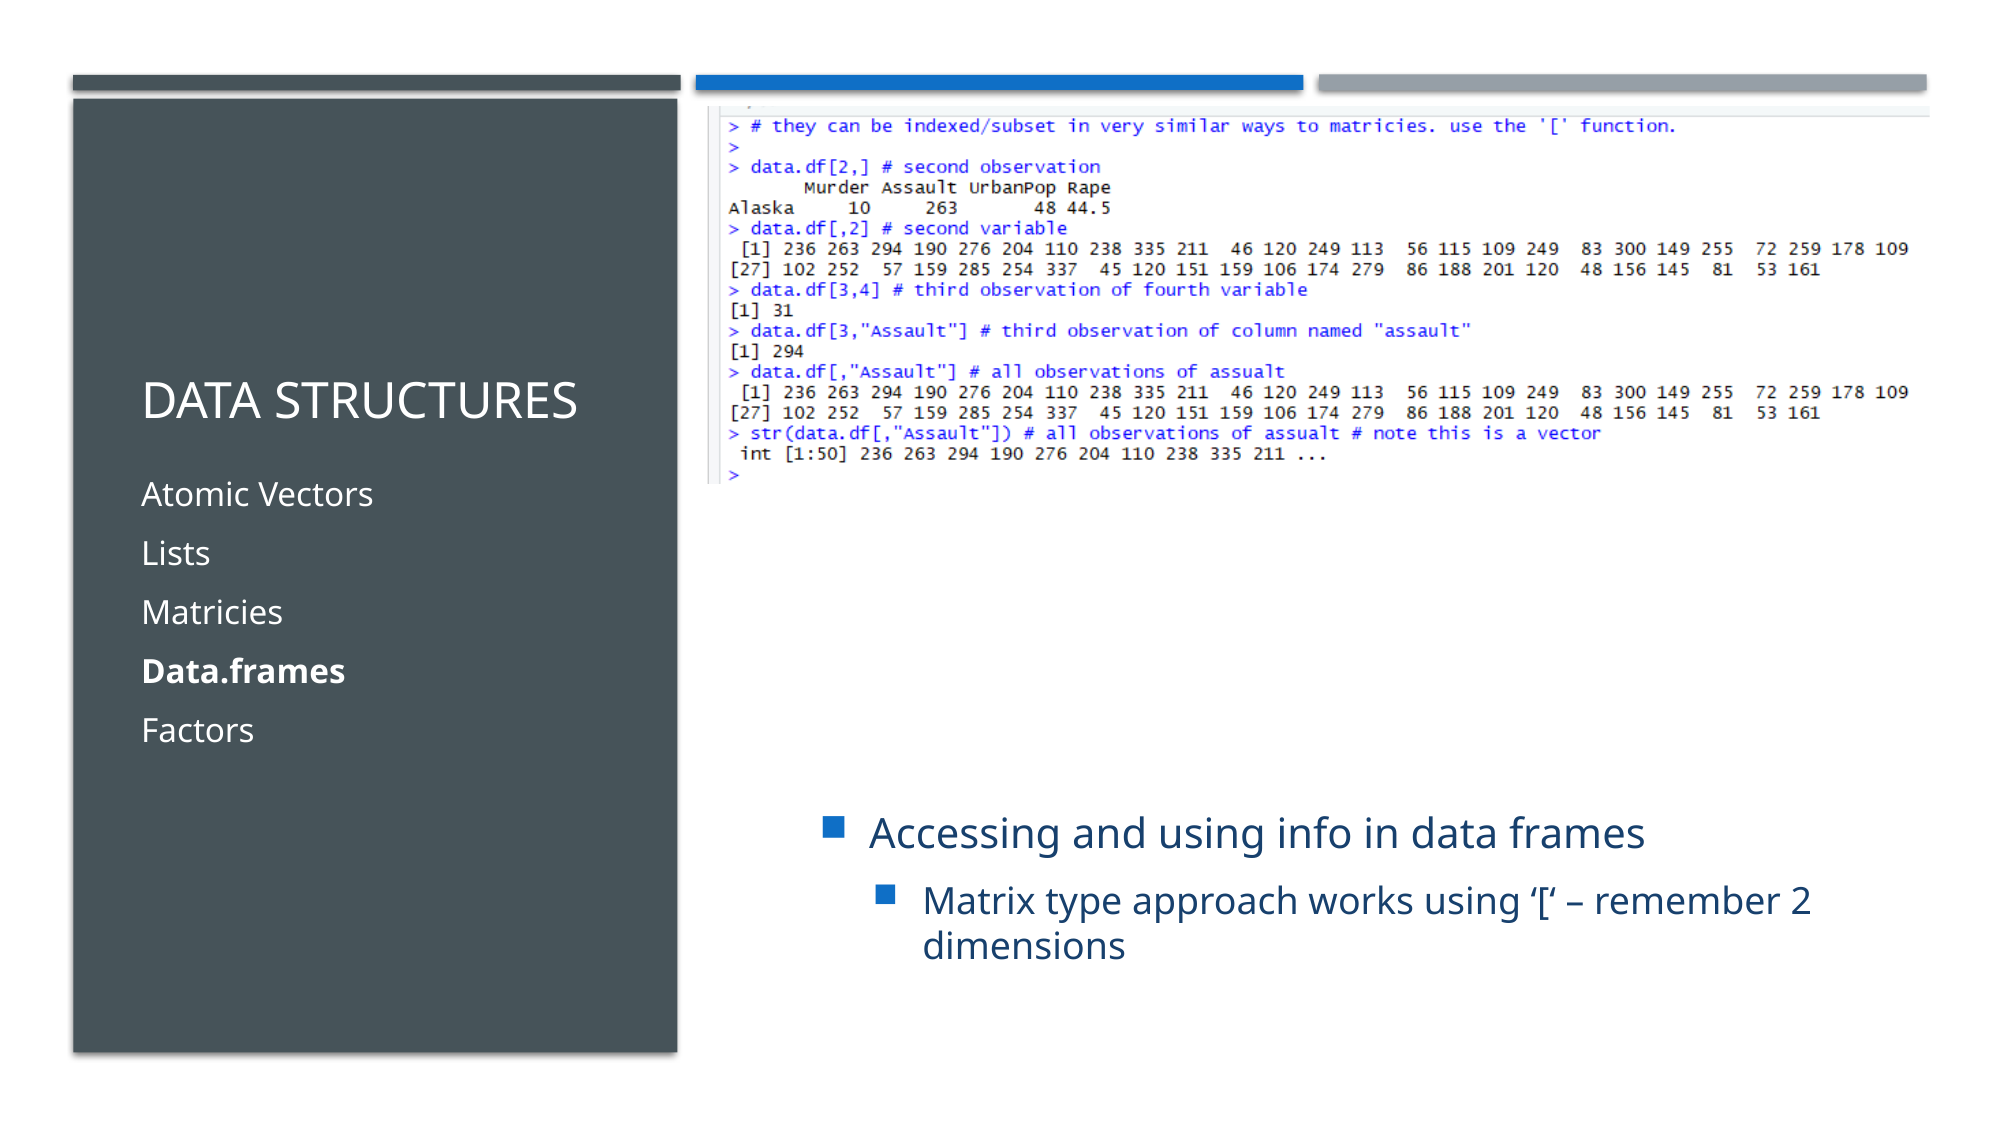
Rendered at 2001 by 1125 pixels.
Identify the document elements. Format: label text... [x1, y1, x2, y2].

title DATA STRUCTURES [125, 153, 624, 436]
list Accessing and using info in data frames Matrix type approach works using ‘[‘ – remember 2 dimensions [803, 735, 1895, 1125]
picture [707, 105, 1931, 484]
list Atomic Vectors Lists Matricies Data.frames Factors [125, 465, 624, 958]
